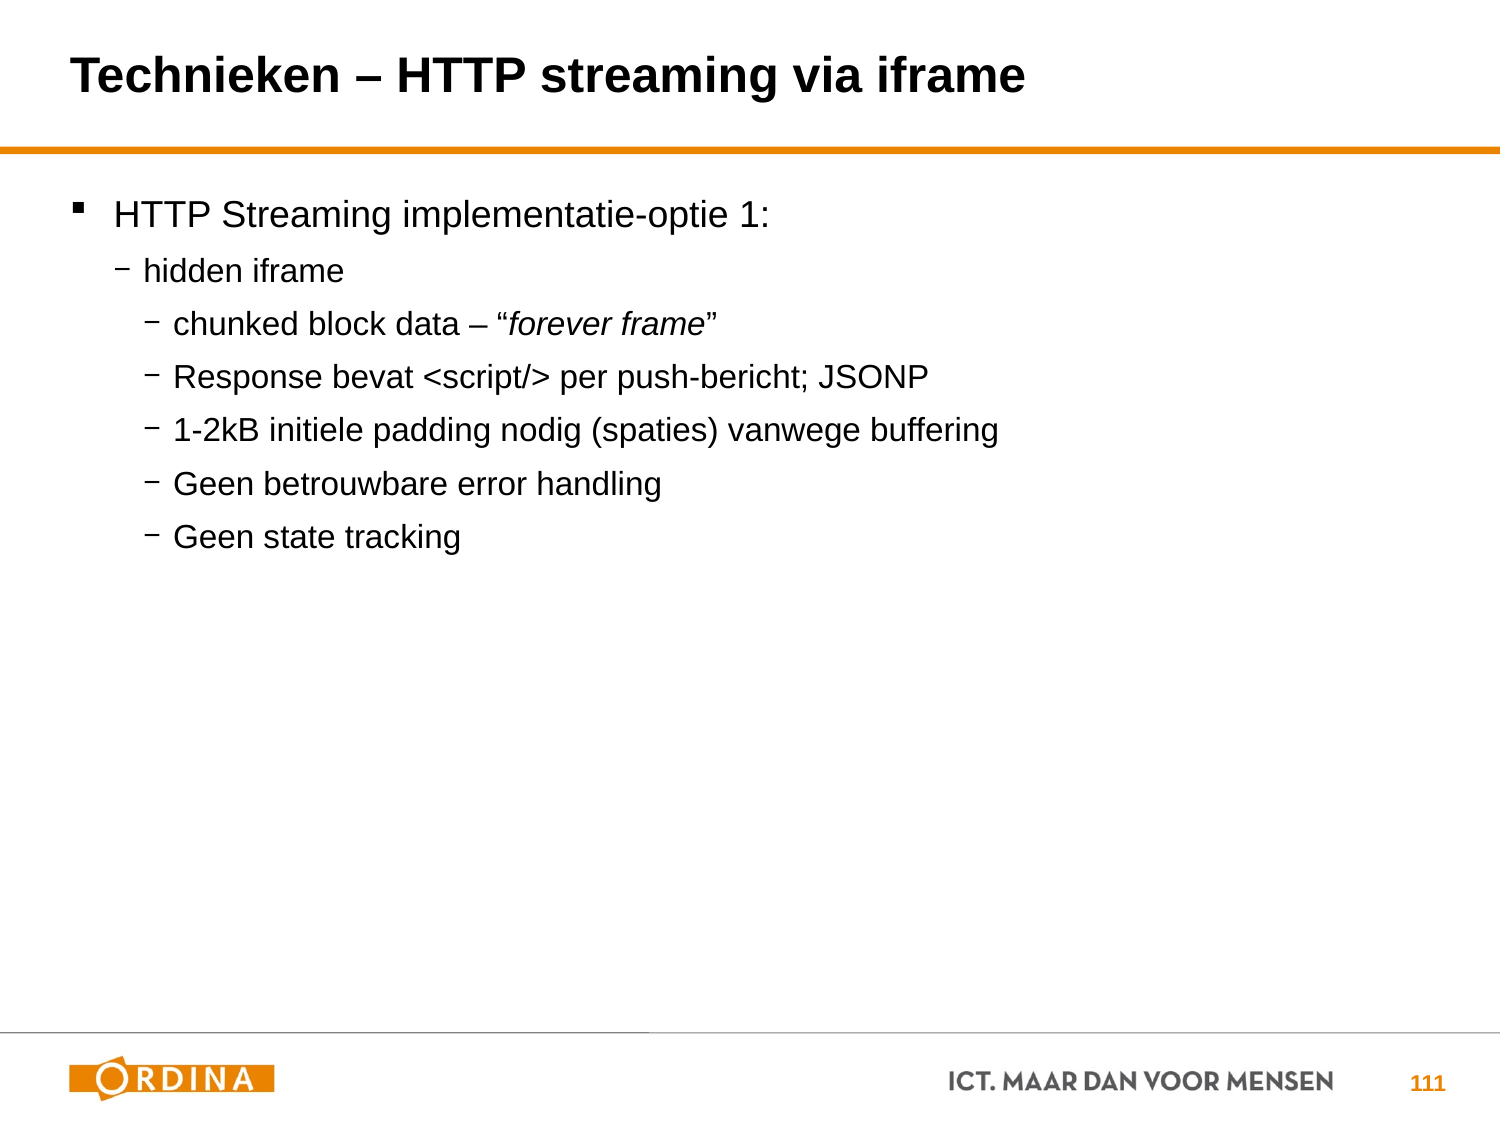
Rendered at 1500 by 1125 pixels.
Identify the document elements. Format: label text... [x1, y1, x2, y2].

picture [941, 1061, 1340, 1100]
list HTTP Streaming implementatie-optie 1: hidden iframe chunked block data – “forever frame” Response bevat <script/> per push-bericht; JSONP 1-2kB initiele padding nodig (spaties) vanwege buffering Geen betrouwbare error handling Geen state tracking [54, 182, 1462, 1003]
picture [64, 1051, 279, 1105]
title Technieken – HTTP streaming via iframe [54, 0, 1397, 147]
slide_number 111 [1354, 1060, 1462, 1112]
